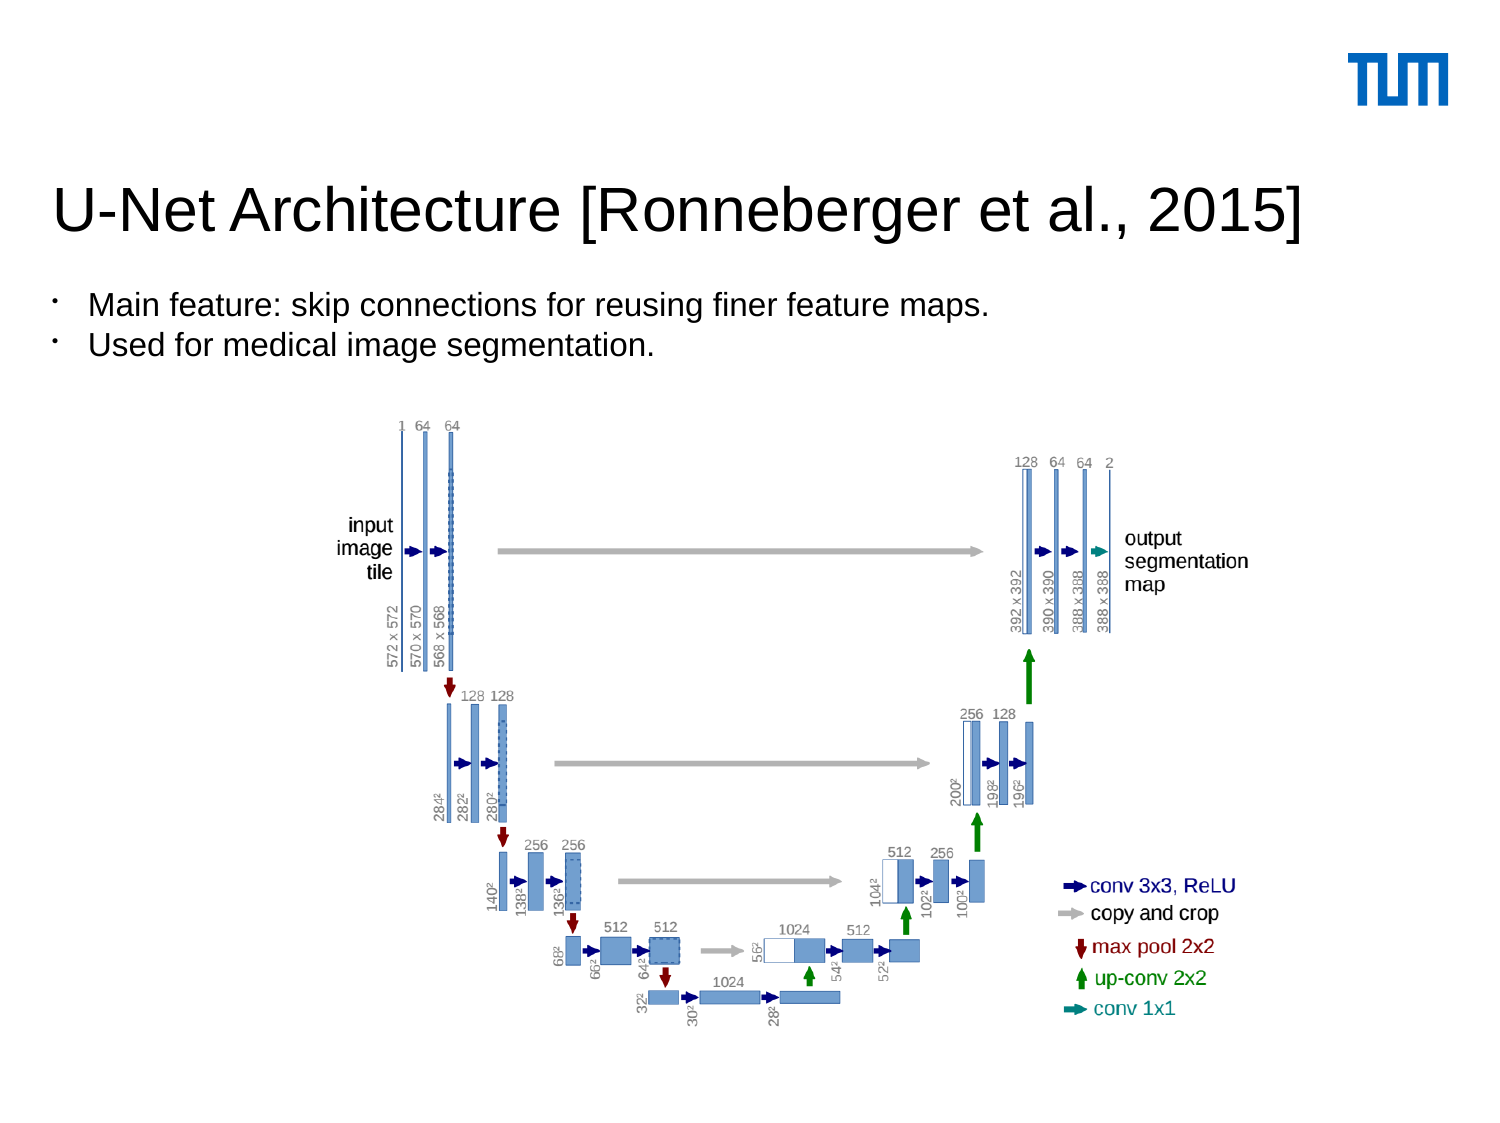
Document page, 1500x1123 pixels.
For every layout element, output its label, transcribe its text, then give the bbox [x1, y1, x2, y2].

text_box Main feature: skip connections for reusing finer feature maps. Used for medical image segmentation. [52, 283, 1453, 437]
text_box U-Net Architecture [Ronneberger et al., 2015] [52, 171, 1453, 242]
picture [306, 389, 1282, 1047]
